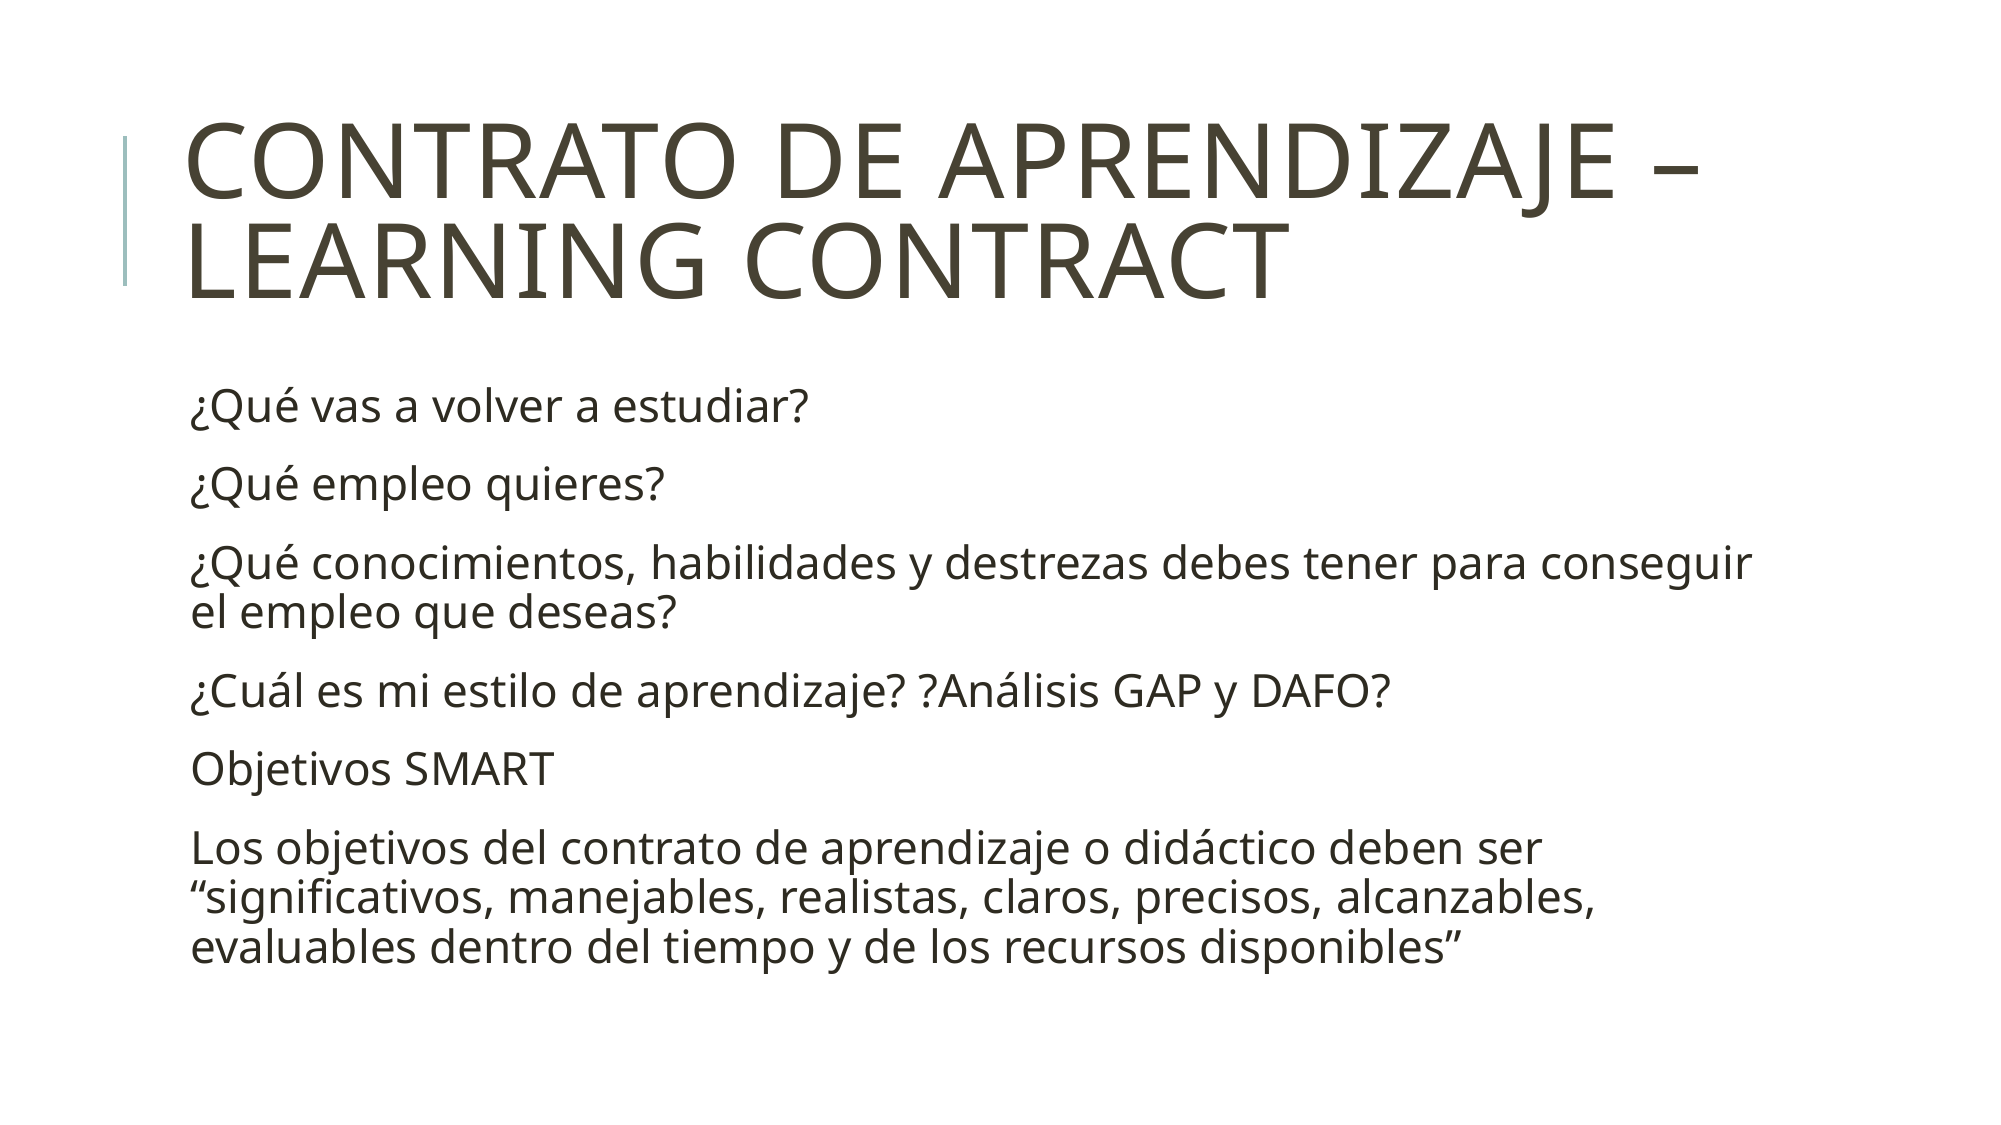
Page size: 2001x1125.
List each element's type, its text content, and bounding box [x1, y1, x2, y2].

title Contrato de Aprendizaje – Learning COntract [168, 96, 1763, 342]
list ¿Qué vas a volver a estudiar? ¿Qué empleo quieres? ¿Qué conocimientos, habilidades y destrezas debes tener para conseguir el empleo que deseas? ¿Cuál es mi estilo de aprendizaje? ?Análisis GAP y DAFO? Objetivos SMART Los objetivos del contrato de aprendizaje o didáctico deben ser “significativos, manejables, realistas, claros, precisos, alcanzables, evaluables dentro del tiempo y de los recursos disponibles” [168, 375, 1763, 1035]
